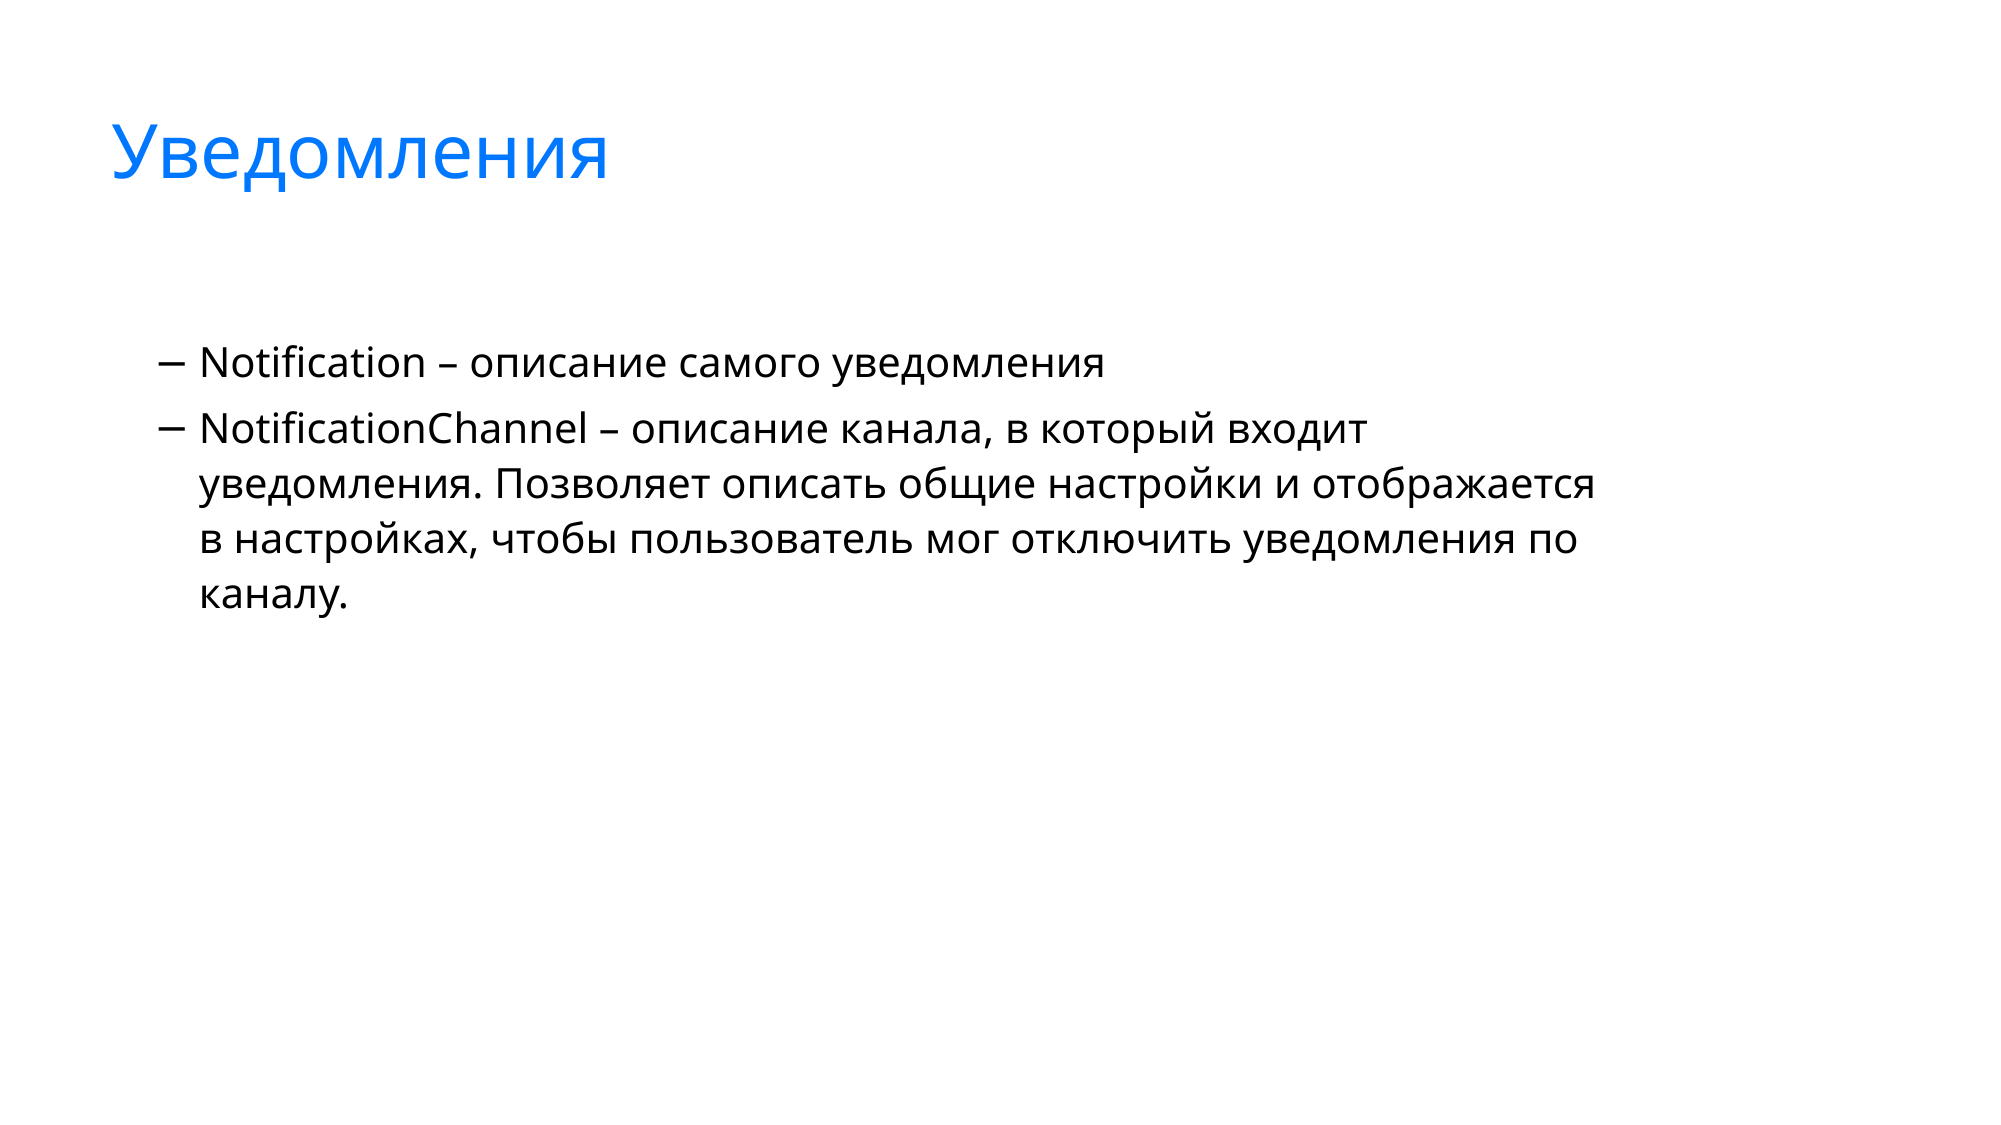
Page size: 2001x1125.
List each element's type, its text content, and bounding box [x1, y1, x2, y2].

list Notification – описание самого уведомления NotificationChannel – описание канала, в который входит уведомления. Позволяет описать общие настройки и отображается в настройках, чтобы пользователь мог отключить уведомления по каналу. [110, 331, 1600, 1018]
title Уведомления [111, 113, 1492, 291]
